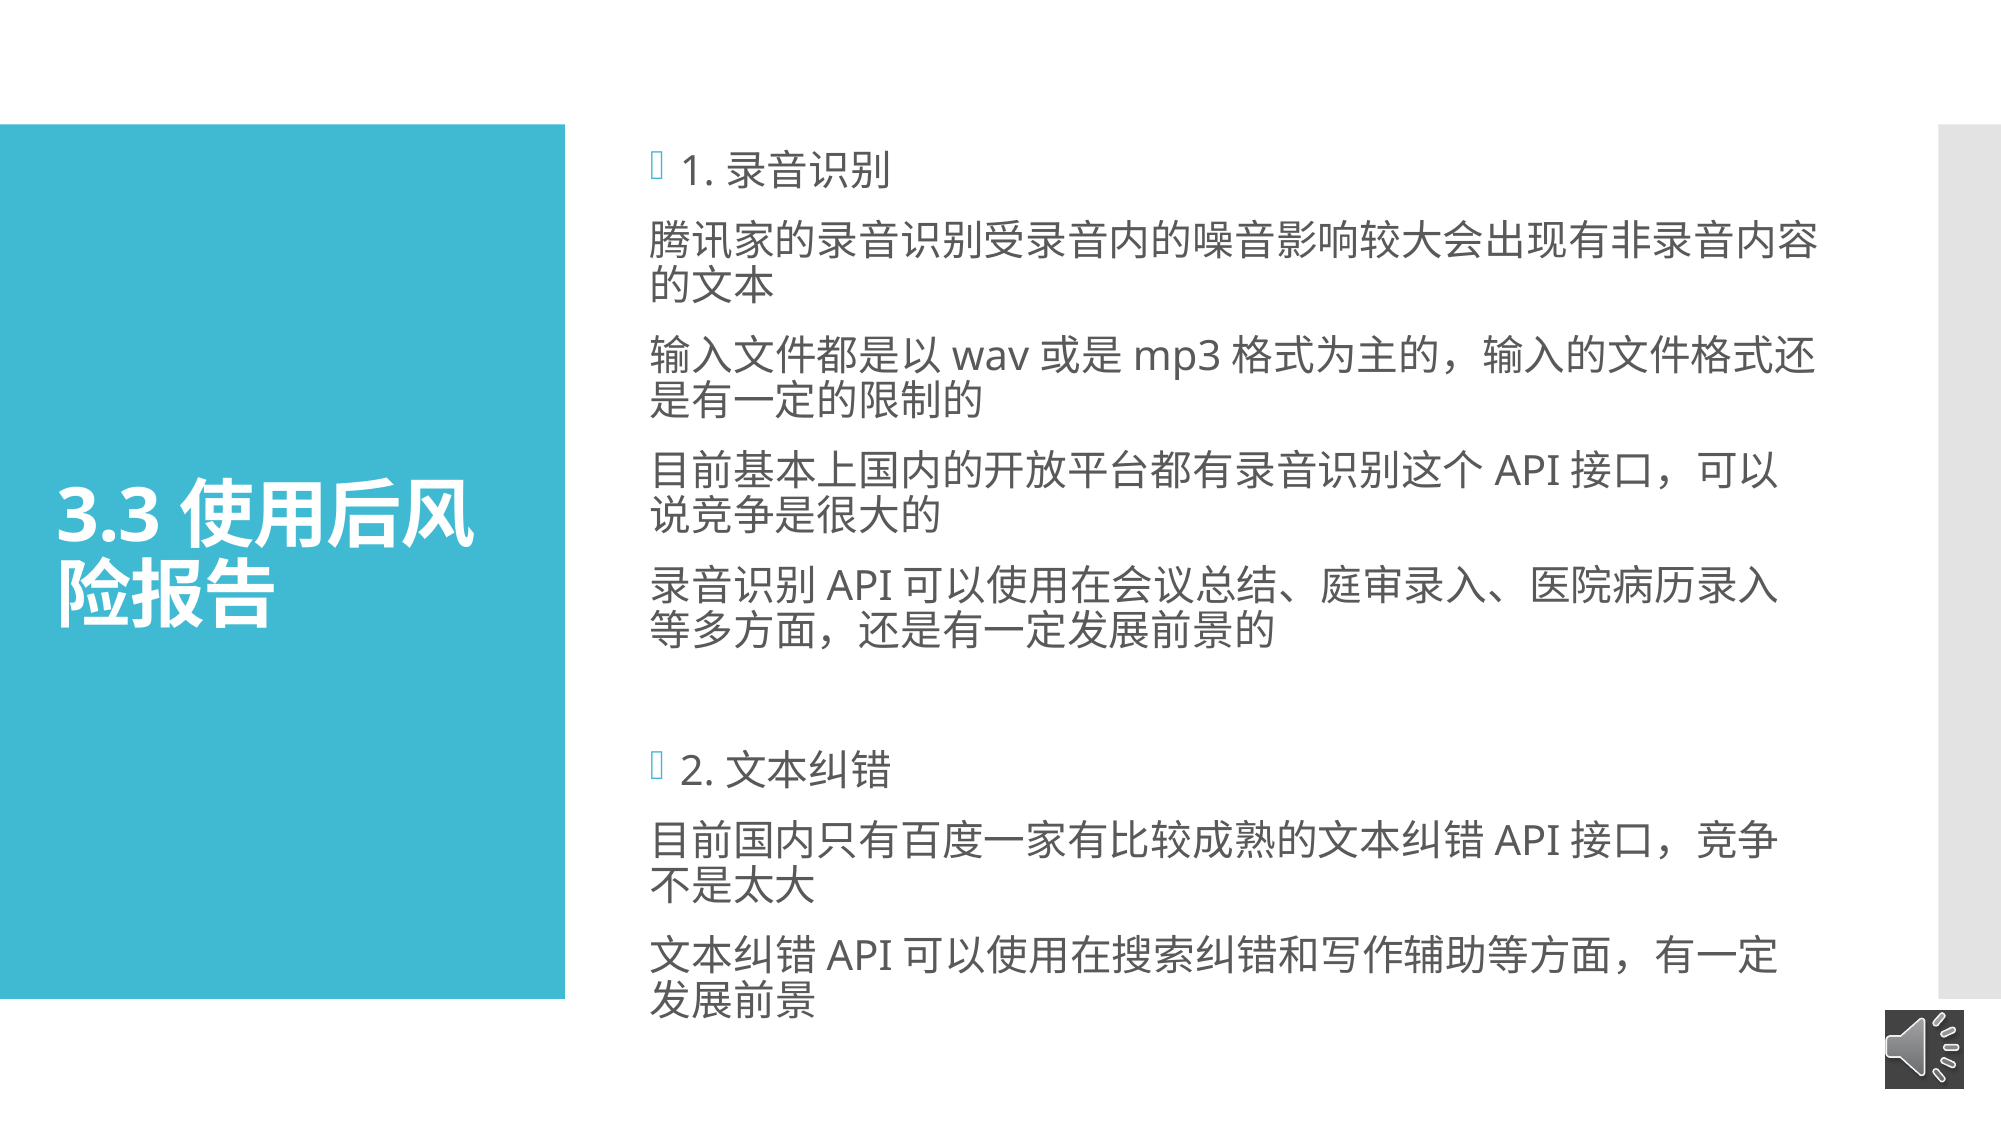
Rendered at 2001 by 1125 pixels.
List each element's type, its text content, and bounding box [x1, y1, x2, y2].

list 1.录音识别 腾讯家的录音识别受录音内的噪音影响较大会出现有非录音内容的文本 输入文件都是以wav或是mp3格式为主的，输入的文件格式还是有一定的限制的 目前基本上国内的开放平台都有录音识别这个API接口，可以说竞争是很大的 录音识别API可以使用在会议总结、庭审录入、医院病历录入等多方面，还是有一定发展前景的 2.文本纠错 目前国内只有百度一家有比较成熟的文本纠错API接口，竞争不是太大 文本纠错API可以使用在搜索纠错和写作辅助等方面，有一定发展前景 [634, 141, 1835, 1039]
picture [1884, 1009, 1965, 1090]
title 3.3使用后风险报告 [41, 184, 525, 940]
